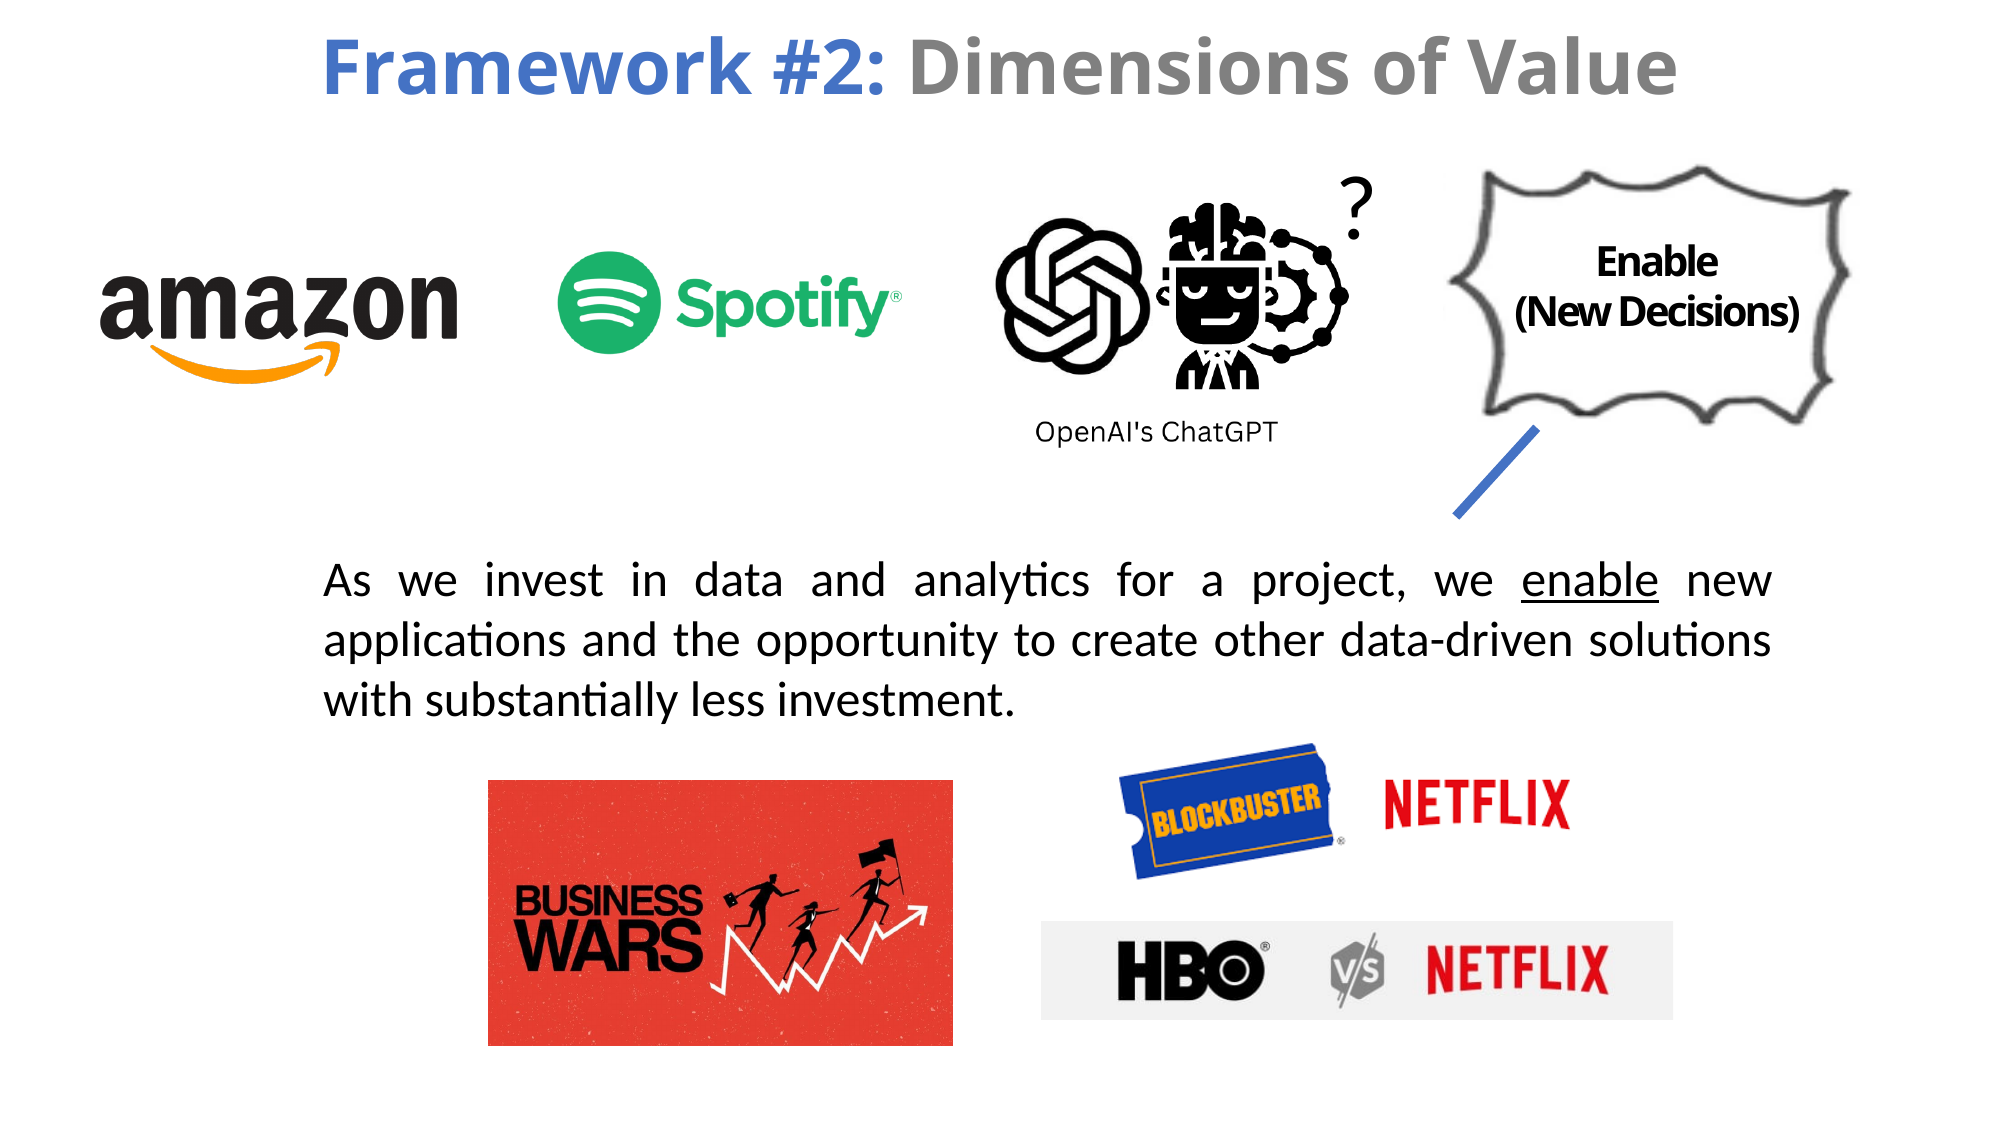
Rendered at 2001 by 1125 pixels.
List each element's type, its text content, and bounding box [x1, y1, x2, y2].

picture [1041, 921, 1674, 1020]
picture [100, 276, 457, 384]
text_box Framework #2: Dimensions of Value [288, 21, 1712, 127]
picture [488, 780, 953, 1046]
picture [1108, 732, 1606, 891]
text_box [1455, 427, 1537, 517]
text_box As we invest in data and analytics for a project, we enable new applications and the opportunity to create other data-driven solutions with substantially less investment. [303, 536, 1793, 737]
text_box ? [1320, 140, 1393, 266]
picture [983, 196, 1358, 467]
picture [1443, 143, 1898, 442]
picture [506, 177, 953, 428]
